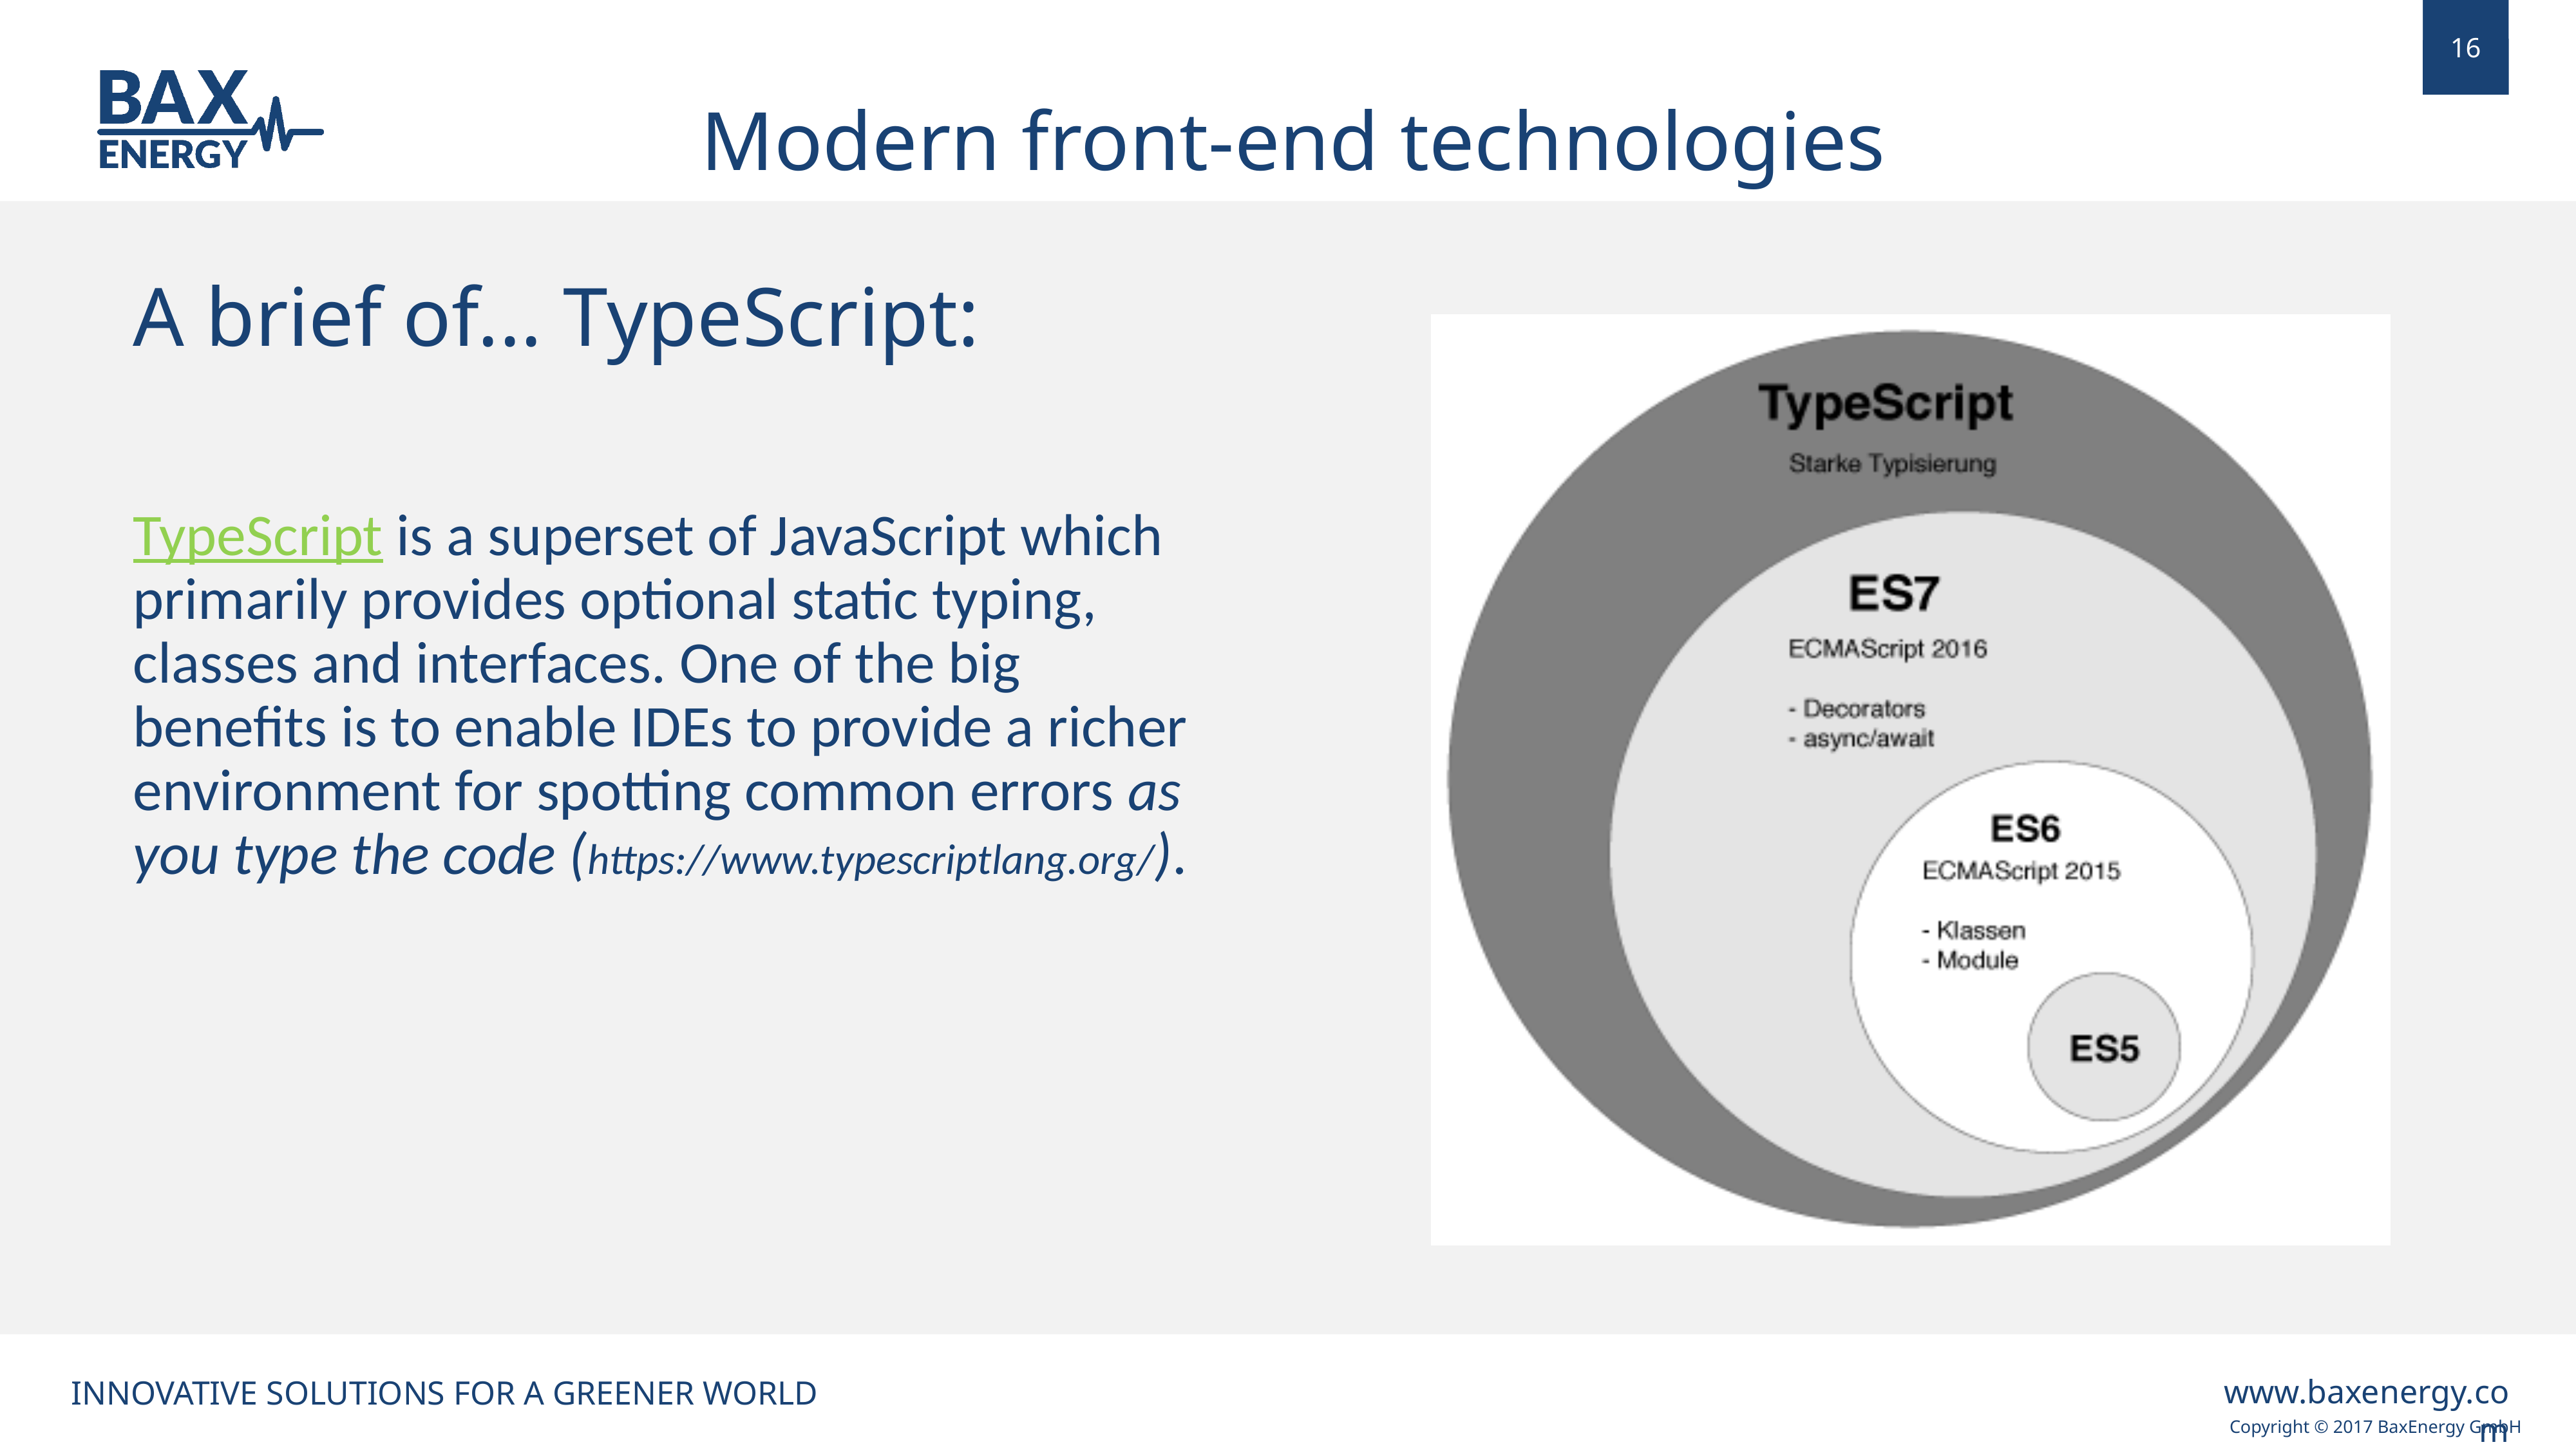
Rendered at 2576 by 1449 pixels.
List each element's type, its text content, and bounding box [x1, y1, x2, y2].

picture [1431, 314, 2391, 1245]
list Modern front-end technologies [15, 15, 2576, 272]
list A brief of... TypeScript: TypeScript is a superset of JavaScript which primarily provides optional static typing, classes and interfaces. One of the big benefits is to enable IDEs to provide a richer environment for spotting common errors as you type the code (https://www.typescriptlang.org/). [123, 272, 1229, 1288]
